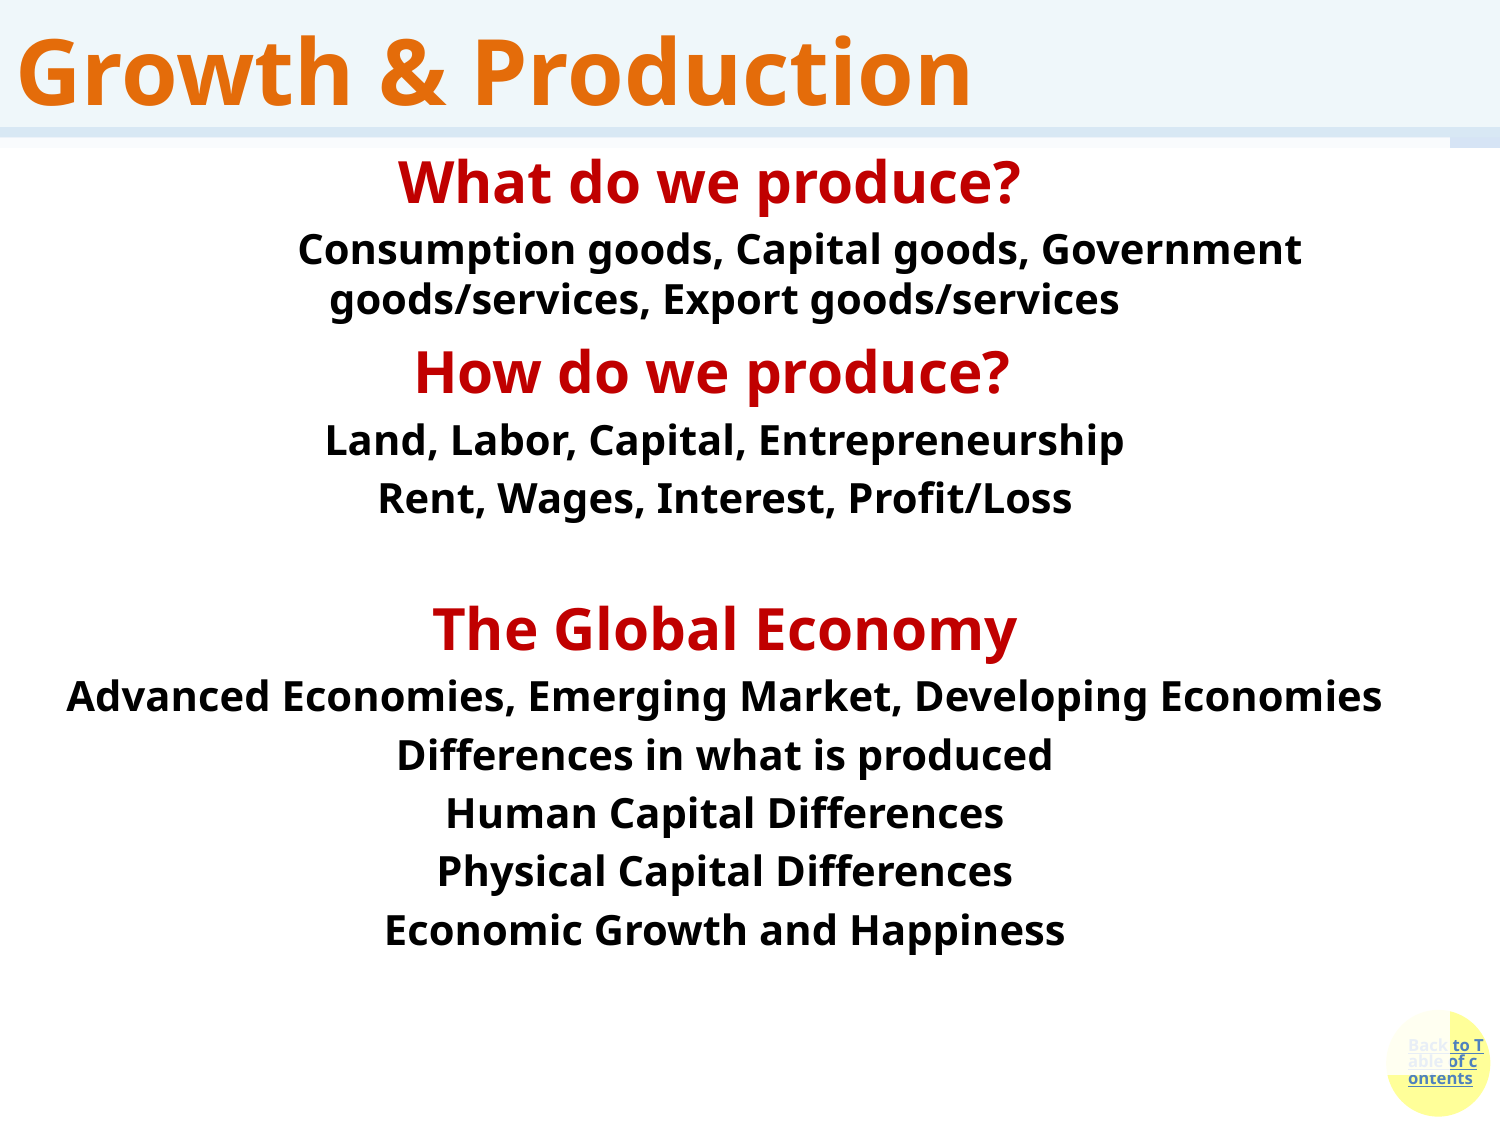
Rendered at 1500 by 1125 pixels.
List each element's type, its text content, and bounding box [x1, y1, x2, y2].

title Growth & Production [0, 0, 1500, 138]
list What do we produce? Consumption goods, Capital goods, Government goods/services, Export goods/services How do we produce? Land, Labor, Capital, Entrepreneurship Rent, Wages, Interest, Profit/Loss The Global Economy Advanced Economies, Emerging Market, Developing Economies Differences in what is produced Human Capital Differences Physical Capital Differences Economic Growth and Happiness [0, 137, 1450, 1075]
